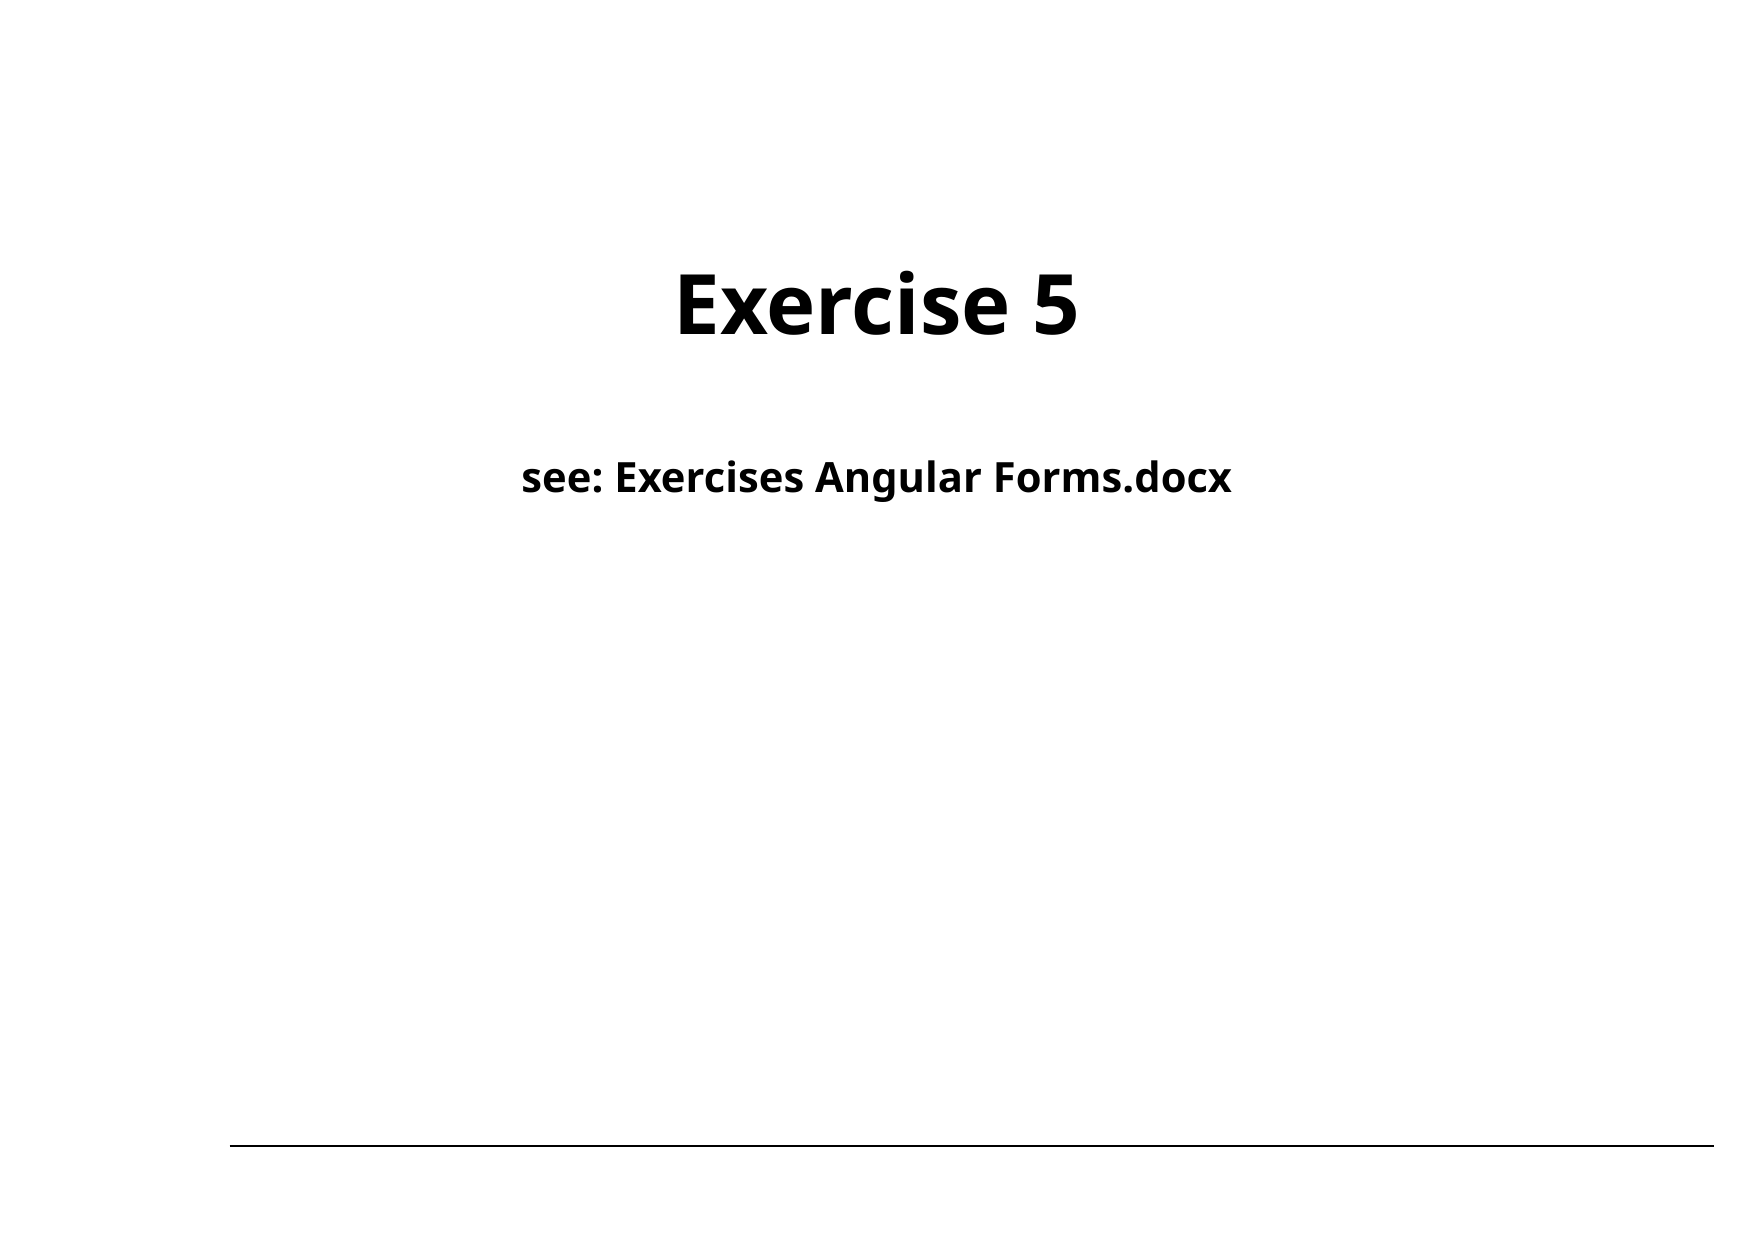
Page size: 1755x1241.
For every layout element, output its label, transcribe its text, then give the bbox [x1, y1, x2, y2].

list Exercise 5 see: Exercises Angular Forms.docx [168, 250, 1586, 605]
